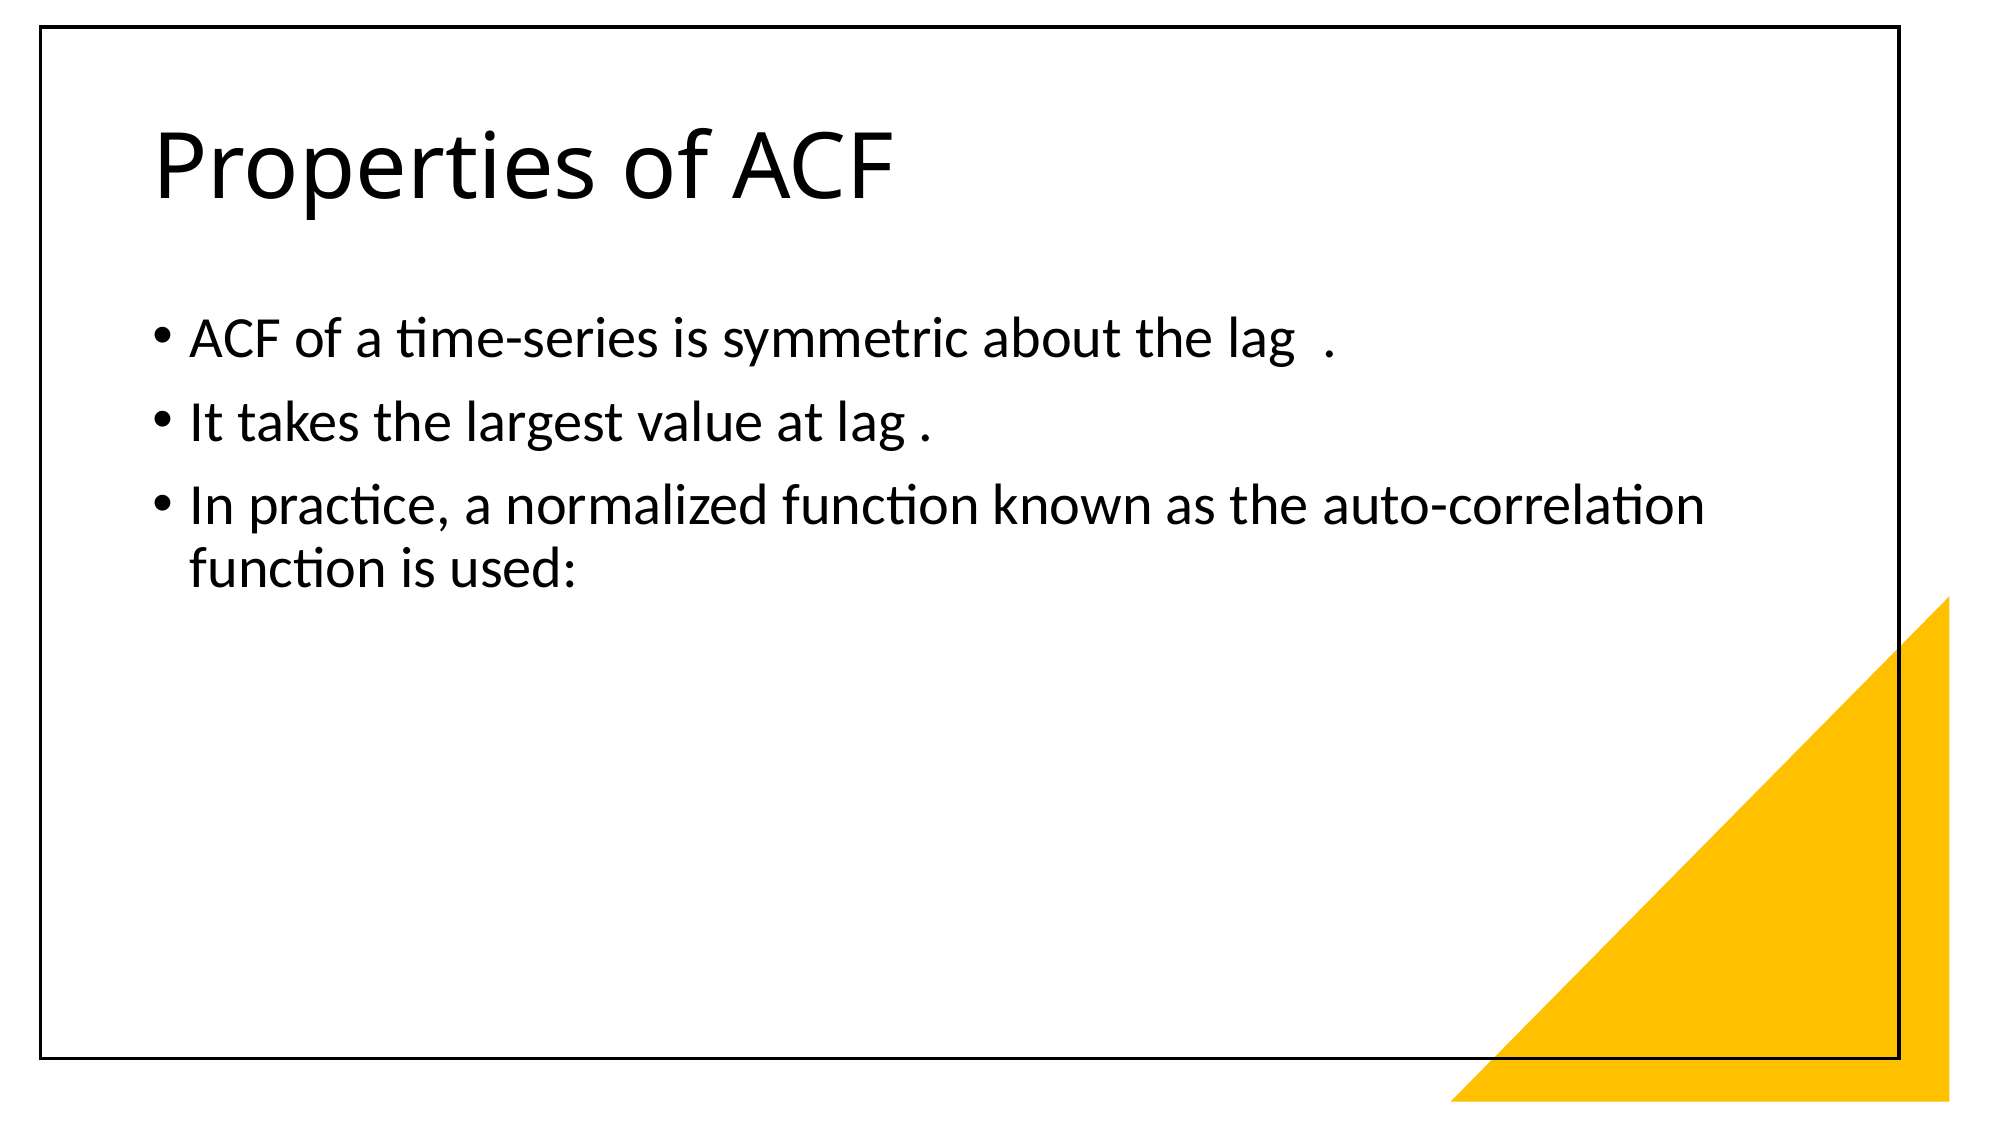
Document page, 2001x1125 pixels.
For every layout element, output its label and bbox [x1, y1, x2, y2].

text_box [40, 26, 1950, 1102]
